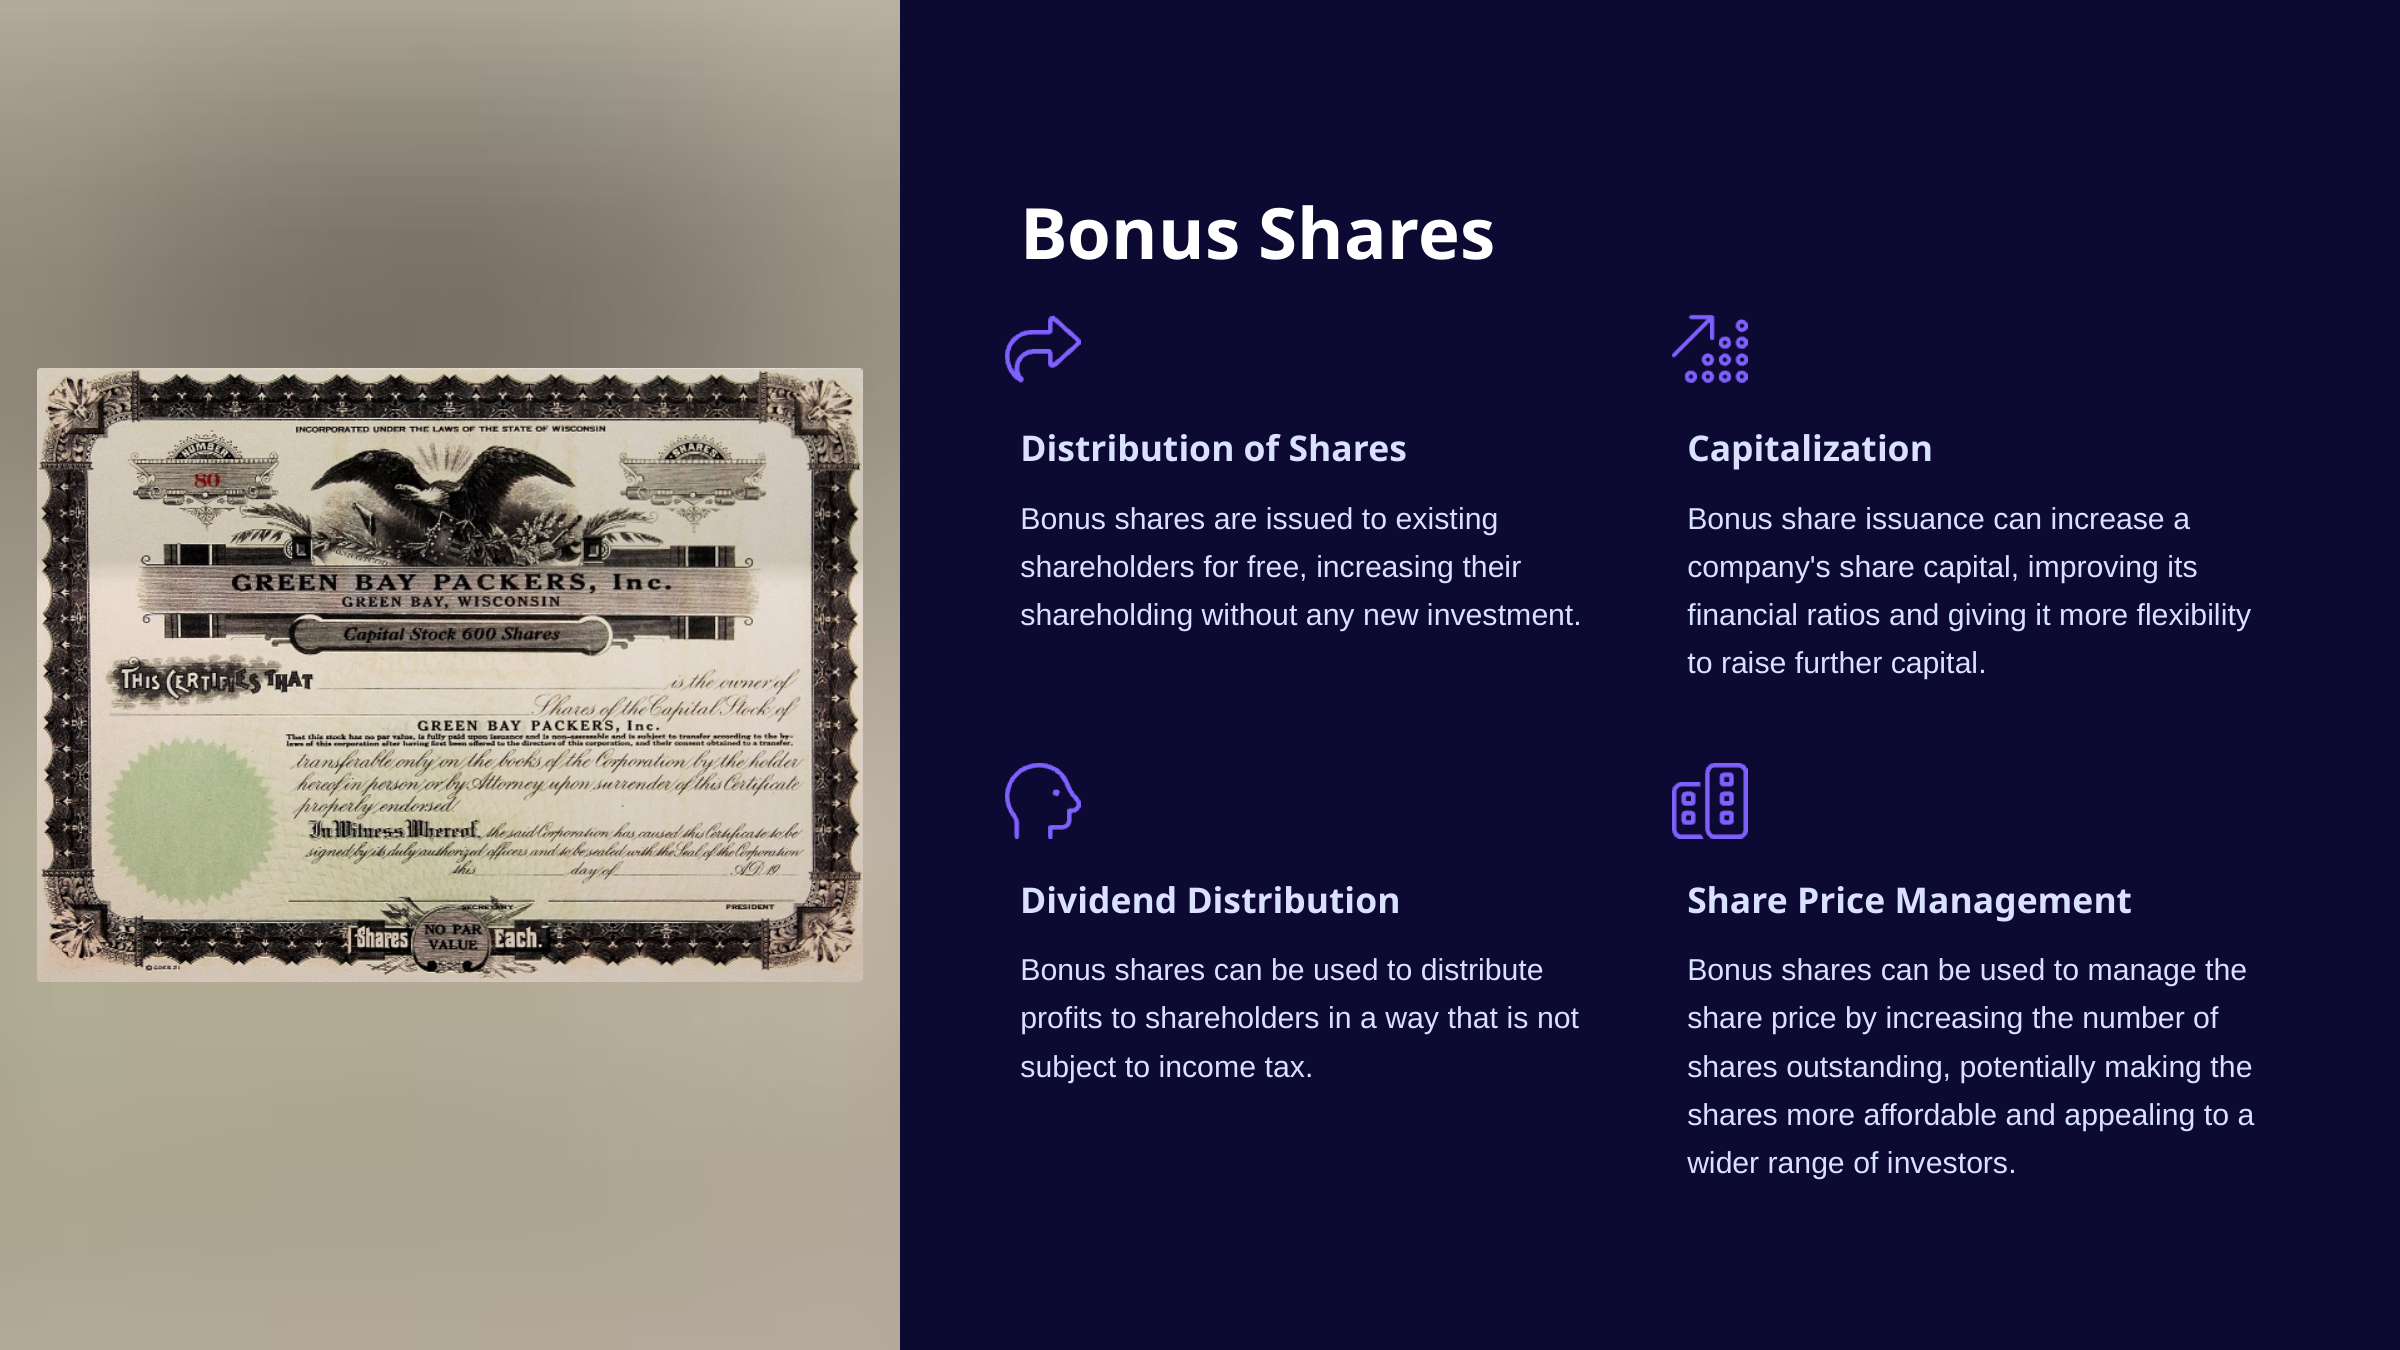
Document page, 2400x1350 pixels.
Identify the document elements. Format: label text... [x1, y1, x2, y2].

picture [1005, 763, 1081, 839]
text_box Bonus shares are issued to existing shareholders for free, increasing their shareholding without any new investment. [1005, 479, 1628, 625]
text_box Share Price Management [1672, 868, 2170, 913]
text_box Bonus Shares [1005, 177, 1716, 267]
picture [0, 0, 900, 1350]
text_box [900, 0, 2400, 1350]
text_box Bonus shares can be used to distribute profits to shareholders in a way that is not subject to income tax. [1005, 931, 1628, 1076]
text_box Bonus shares can be used to manage the share price by increasing the number of shares outstanding, potentially making the shares more affordable and appealing to a wider range of investors. [1672, 931, 2295, 1173]
text_box Distribution of Shares [1005, 417, 1422, 462]
picture [1672, 763, 1749, 839]
text_box Bonus share issuance can increase a company's share capital, improving its financial ratios and giving it more flexibility to raise further capital. [1672, 479, 2295, 673]
picture [1672, 311, 1749, 388]
text_box Capitalization [1672, 417, 2028, 462]
text_box Dividend Distribution [1005, 868, 1414, 913]
picture [1005, 311, 1081, 388]
